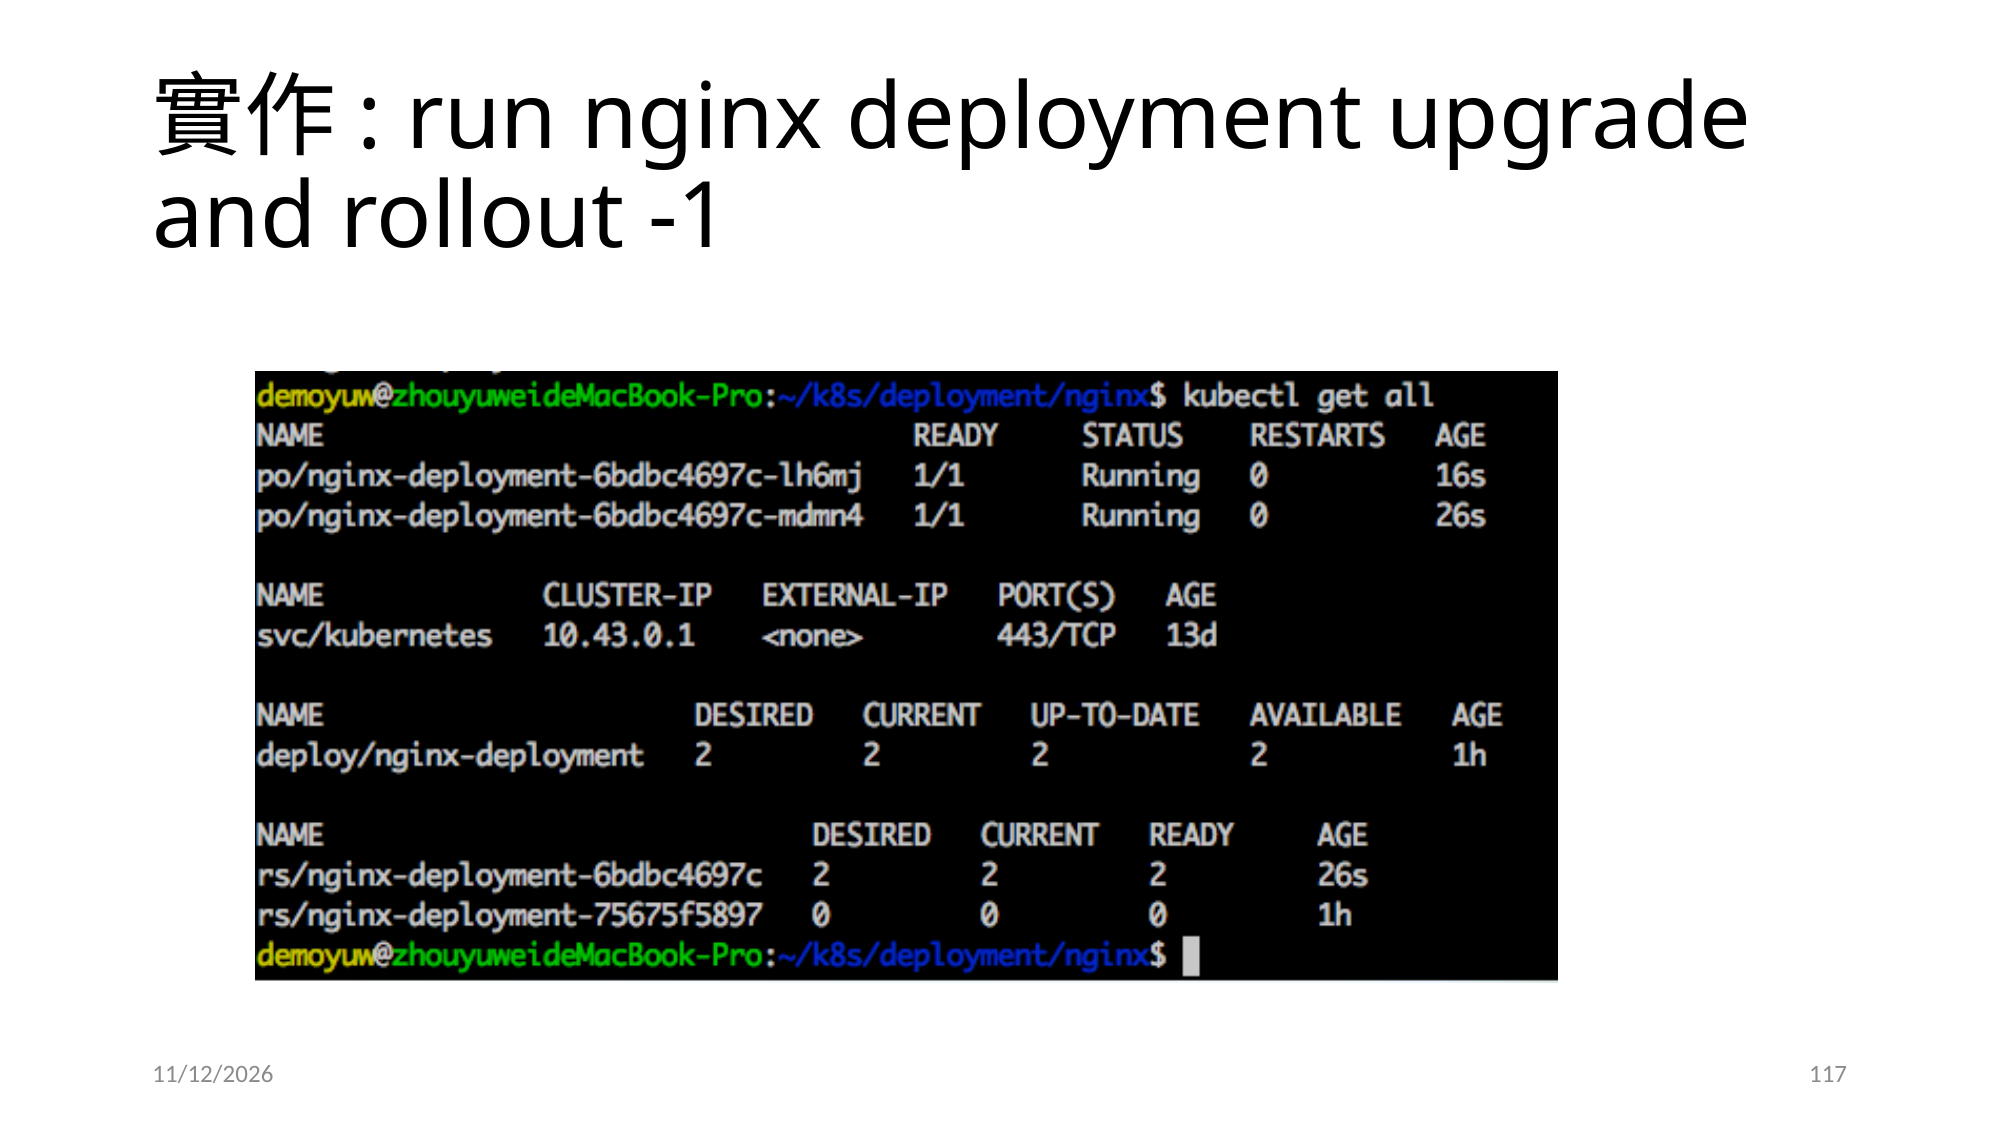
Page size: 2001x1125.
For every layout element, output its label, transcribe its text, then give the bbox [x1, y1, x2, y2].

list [254, 371, 1558, 983]
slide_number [137, 1042, 588, 1103]
title 實作: run nginx deployment upgrade and rollout -1 [137, 59, 1863, 278]
slide_number 117 [1412, 1042, 1863, 1103]
